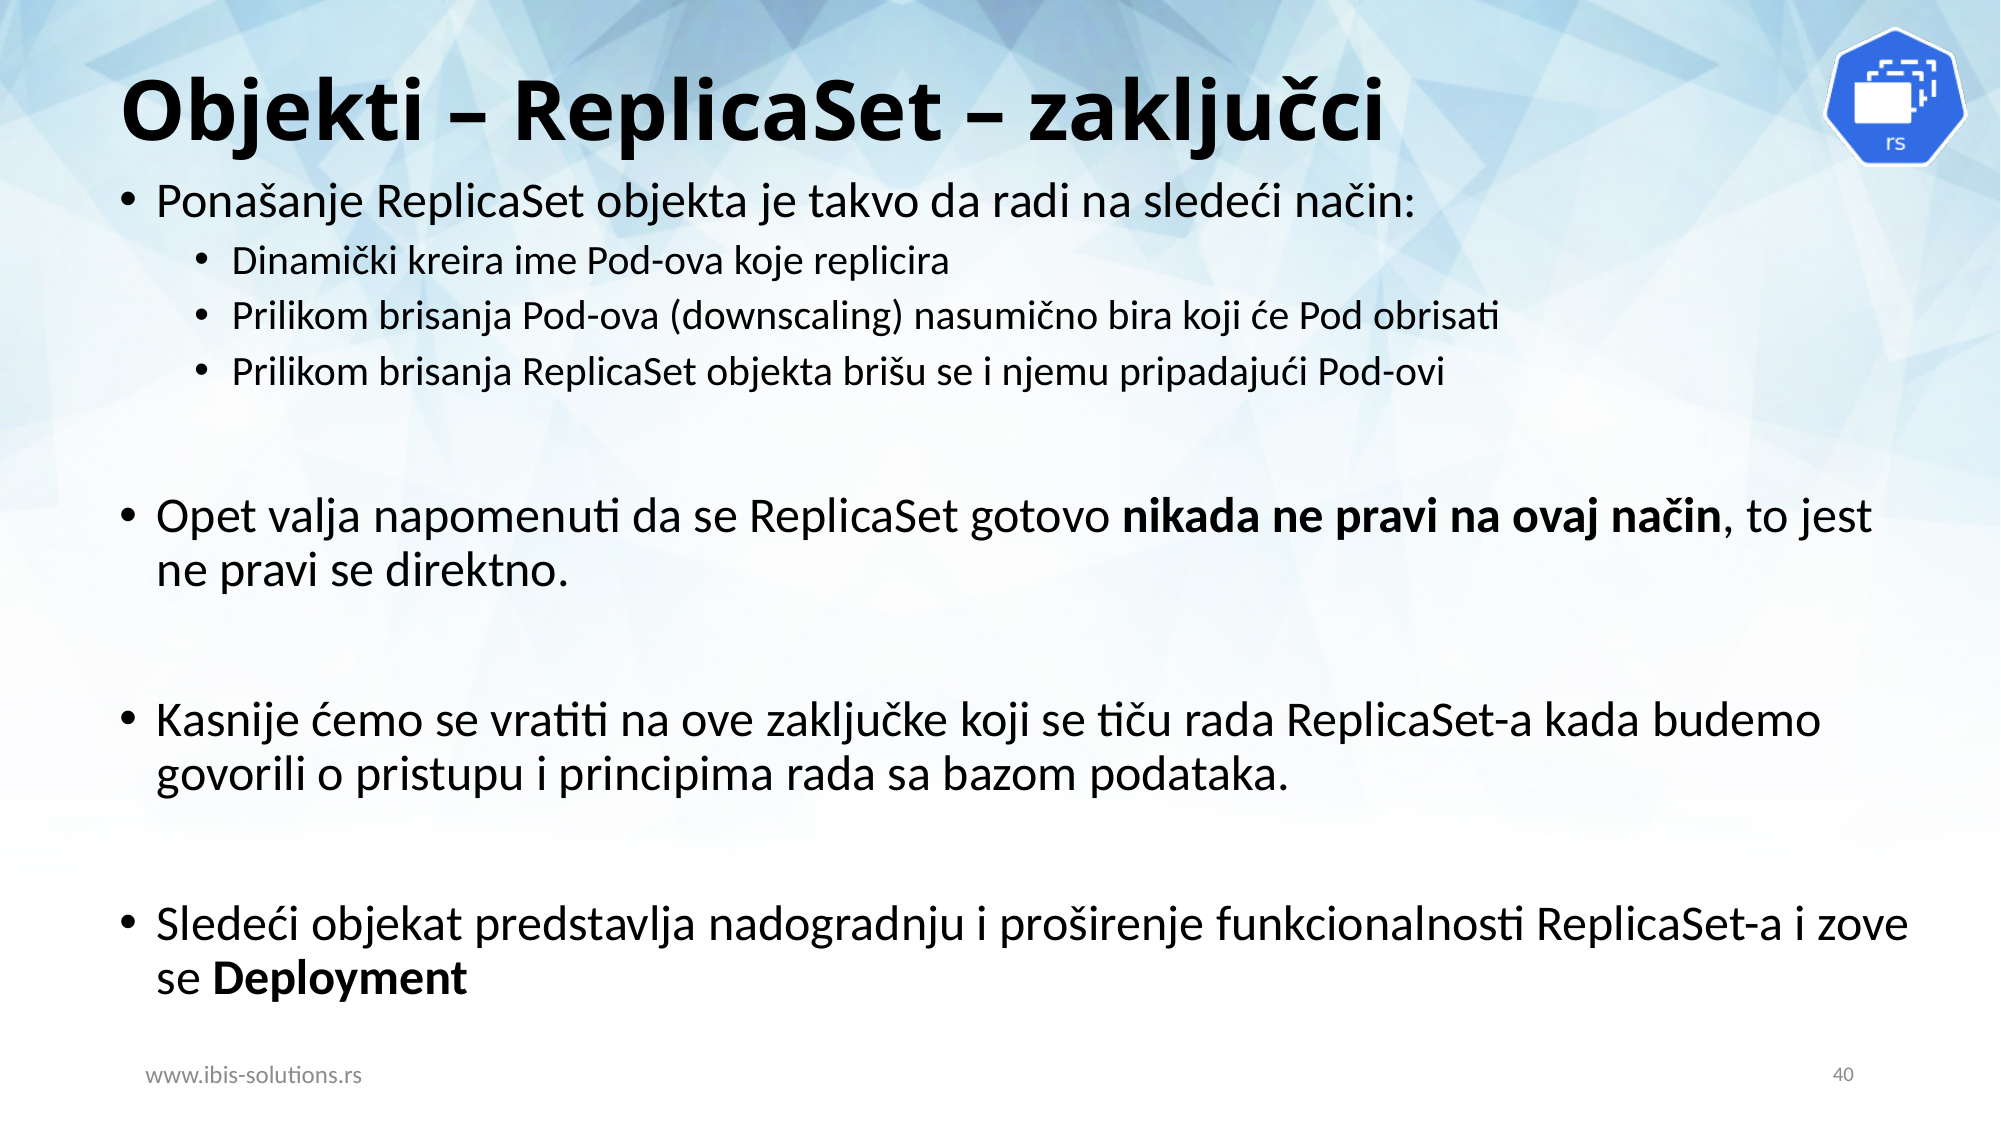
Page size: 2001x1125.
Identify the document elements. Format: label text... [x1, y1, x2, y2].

title Objekti – ReplicaSet – zaključci [104, 59, 1605, 166]
text_box www.ibis-solutions.rs [130, 1046, 1239, 1100]
list Ponašanje ReplicaSet objekta je takvo da radi na sledeći način: Dinamički kreira ime Pod-ova koje replicira Prilikom brisanja Pod-ova (downscaling) nasumično bira koji će Pod obrisati Prilikom brisanja ReplicaSet objekta brišu se i njemu pripadajući Pod-ovi Opet valja napomenuti da se ReplicaSet gotovo nikada ne pravi na ovaj način, to jest ne pravi se direktno. Kasnije ćemo se vratiti na ove zaključke koji se tiču rada ReplicaSet-a kada budemo govorili o pristupu i principima rada sa bazom podataka. Sledeći objekat predstavlja nadogradnju i proširenje funkcionalnosti ReplicaSet-a i zove se Deployment [104, 166, 1945, 1098]
text_box [0, 0, 2000, 1125]
picture [1823, 27, 1968, 167]
text_box 40 [1756, 1046, 1869, 1100]
